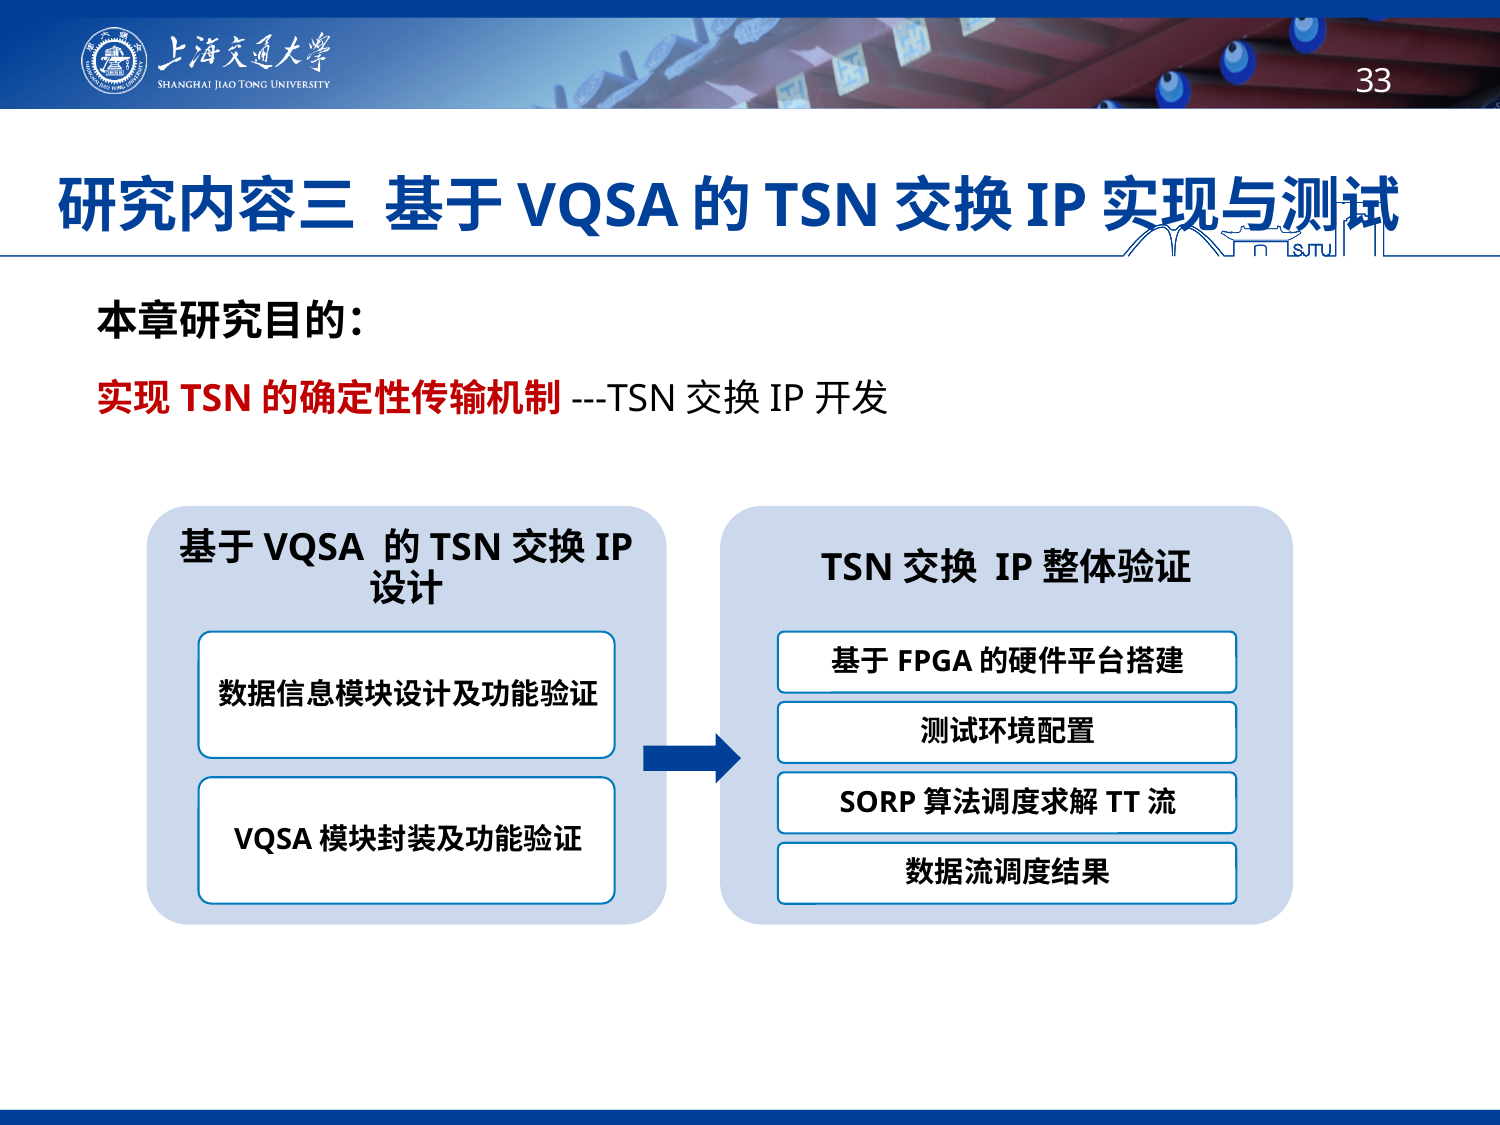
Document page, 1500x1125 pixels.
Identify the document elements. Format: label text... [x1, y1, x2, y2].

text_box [146, 505, 1294, 925]
text_box 本章研究目的： 实现TSN的确定性传输机制---TSN交换IP开发 [81, 276, 1355, 447]
slide_number 33 [1340, 51, 1500, 107]
picture [0, 18, 1500, 109]
title 研究内容三 基于VQSA的TSN交换IP实现与测试 [42, 160, 1447, 255]
